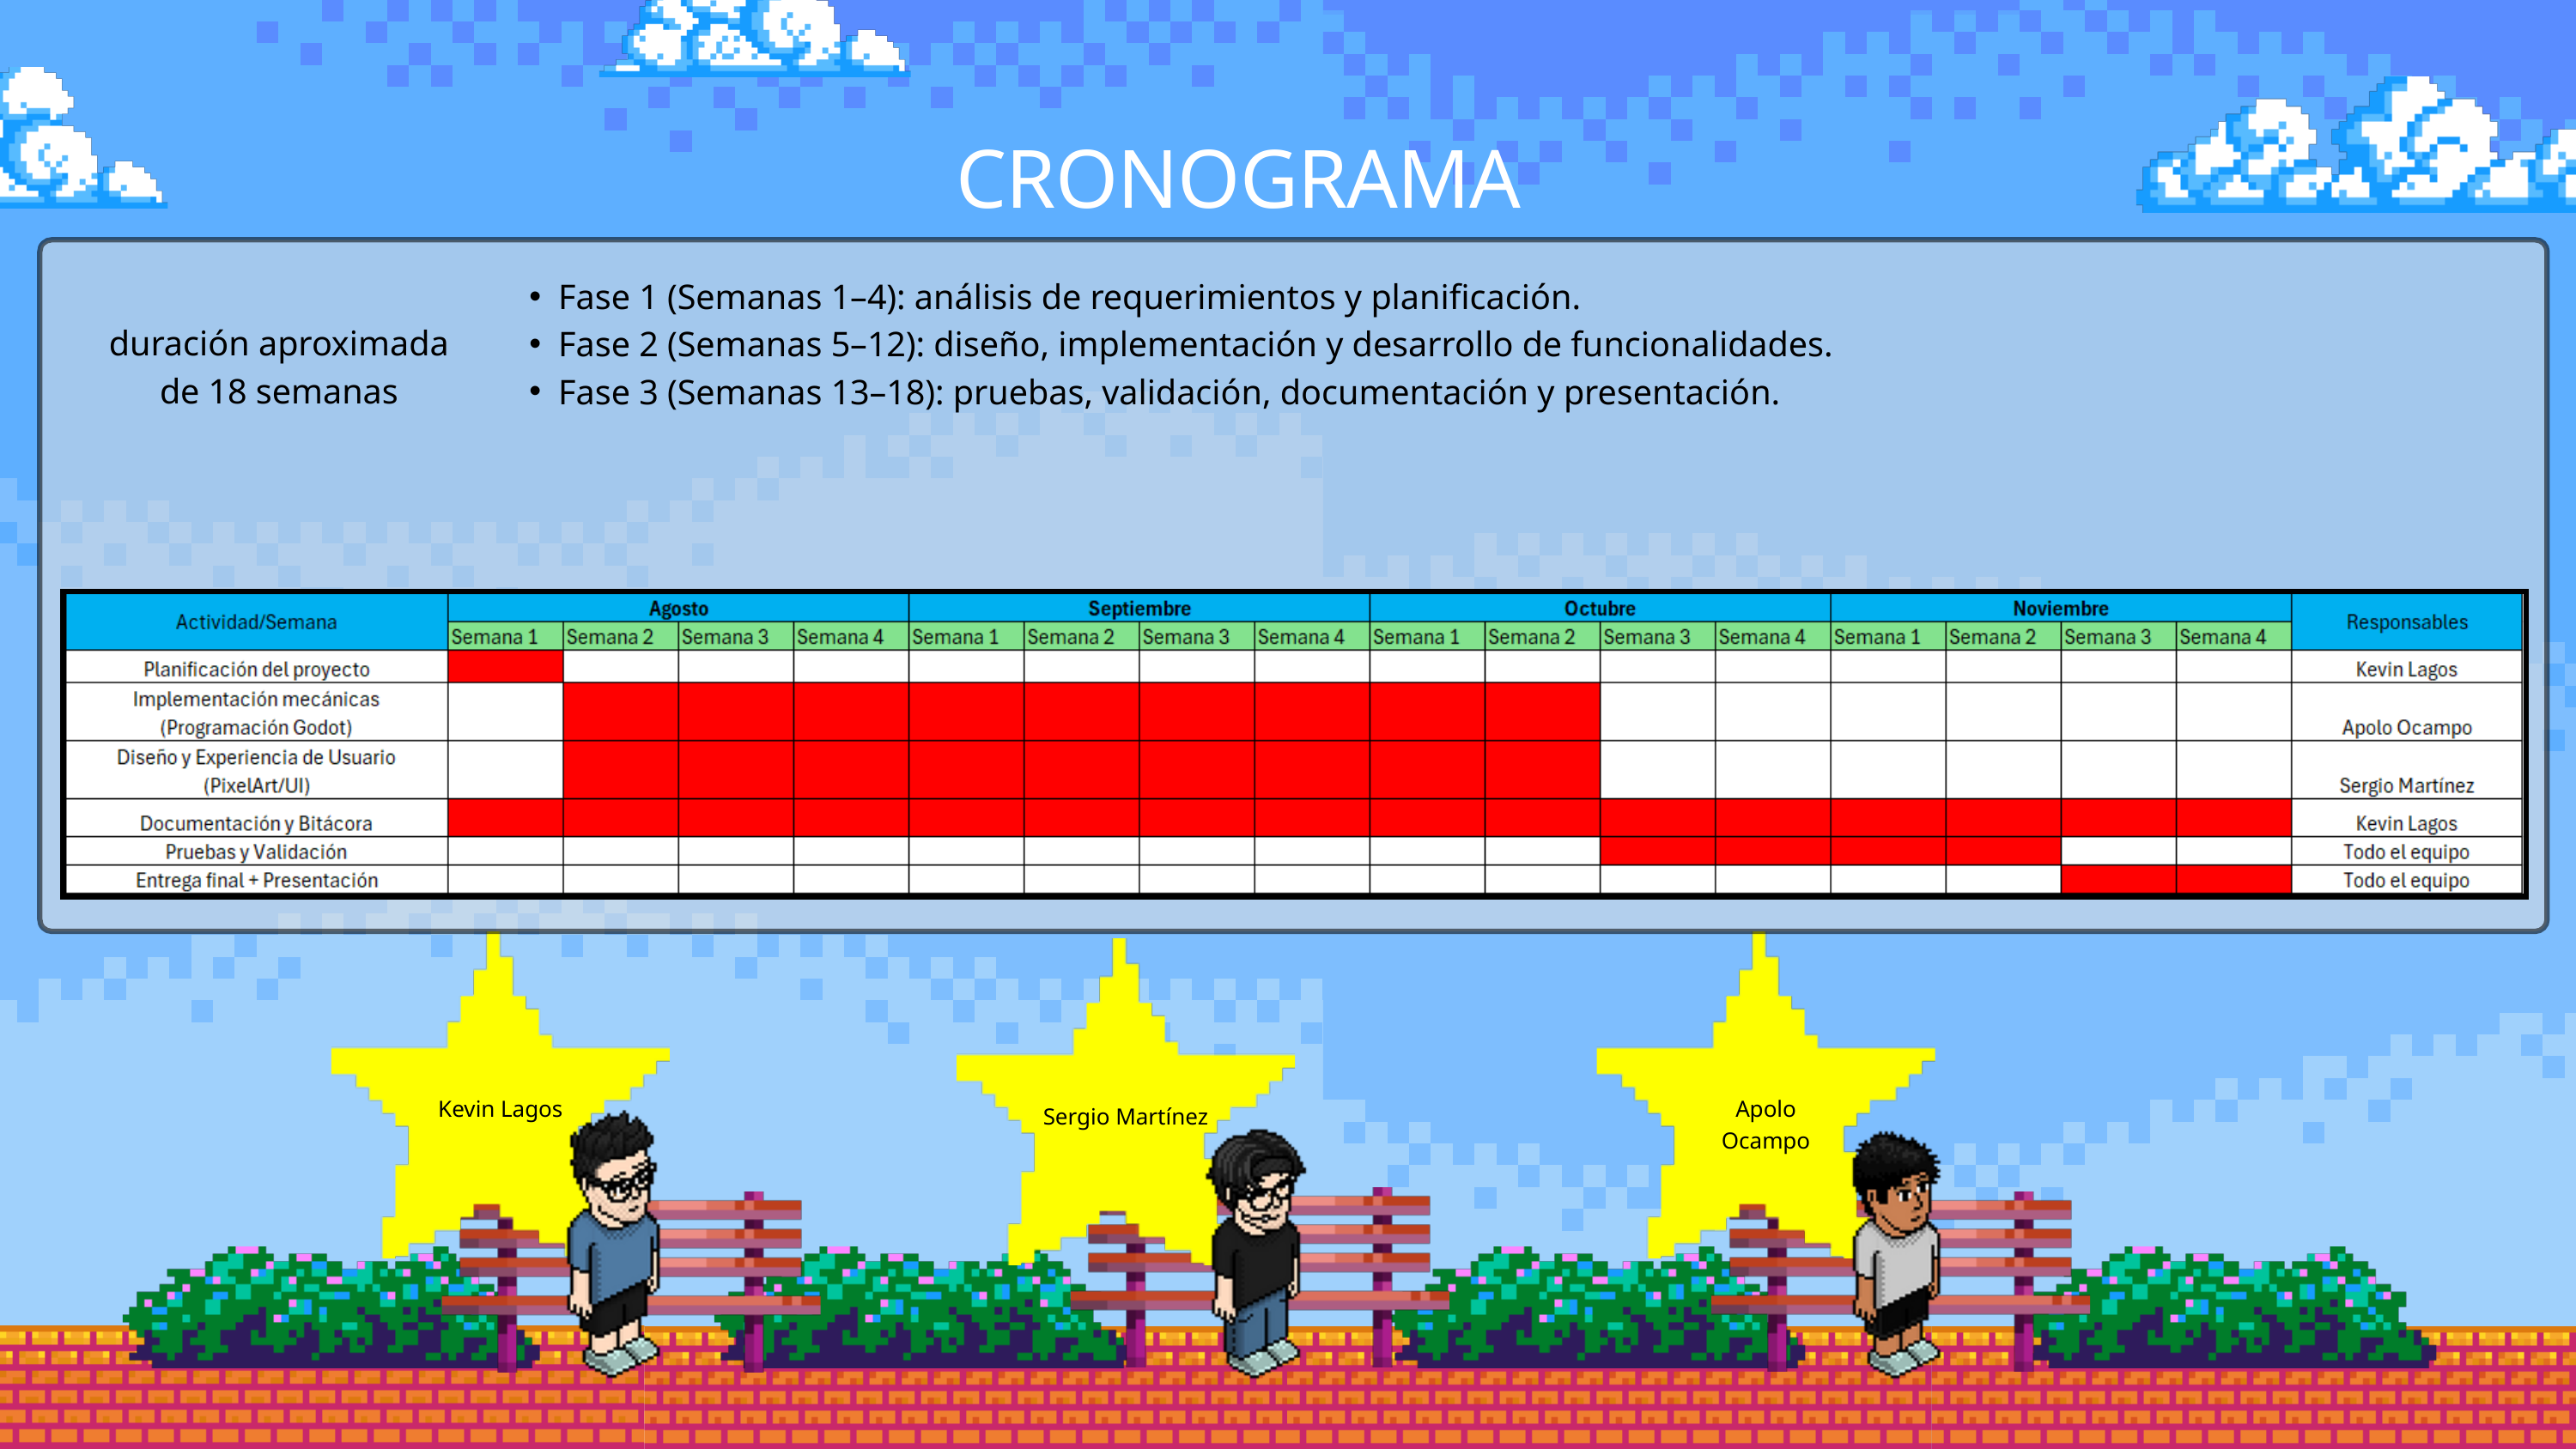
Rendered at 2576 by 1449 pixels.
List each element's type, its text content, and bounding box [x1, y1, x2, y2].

text_box [1931, 1326, 2576, 1449]
text_box [644, 1367, 1287, 1449]
text_box [512, 1049, 709, 1388]
text_box [2136, 76, 2576, 213]
text_box [0, 0, 1322, 1325]
text_box [331, 942, 670, 1258]
text_box [957, 942, 1296, 1265]
text_box [441, 1258, 512, 1373]
text_box Apolo Ocampo [1696, 1090, 1836, 1154]
text_box [598, 0, 911, 77]
text_box [1322, 0, 2576, 1326]
text_box [1711, 1258, 1801, 1372]
text_box Sergio Martínez [1009, 1097, 1242, 1130]
text_box [1287, 1367, 1931, 1449]
text_box [821, 1246, 1132, 1368]
text_box [1159, 1065, 1347, 1388]
text_box [0, 1325, 644, 1449]
text_box CRONOGRAMA [669, 112, 1808, 225]
text_box [0, 67, 168, 209]
text_box [1347, 1187, 1449, 1367]
text_box [1070, 1265, 1159, 1367]
text_box [709, 1191, 821, 1373]
text_box [1987, 1191, 2091, 1372]
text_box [39, 239, 2548, 932]
text_box [1801, 1068, 1987, 1388]
text_box [1388, 1246, 1711, 1368]
text_box [1596, 942, 1935, 1258]
text_box Kevin Lagos [430, 1090, 571, 1123]
text_box [122, 1246, 441, 1368]
text_box [2091, 1246, 2437, 1368]
